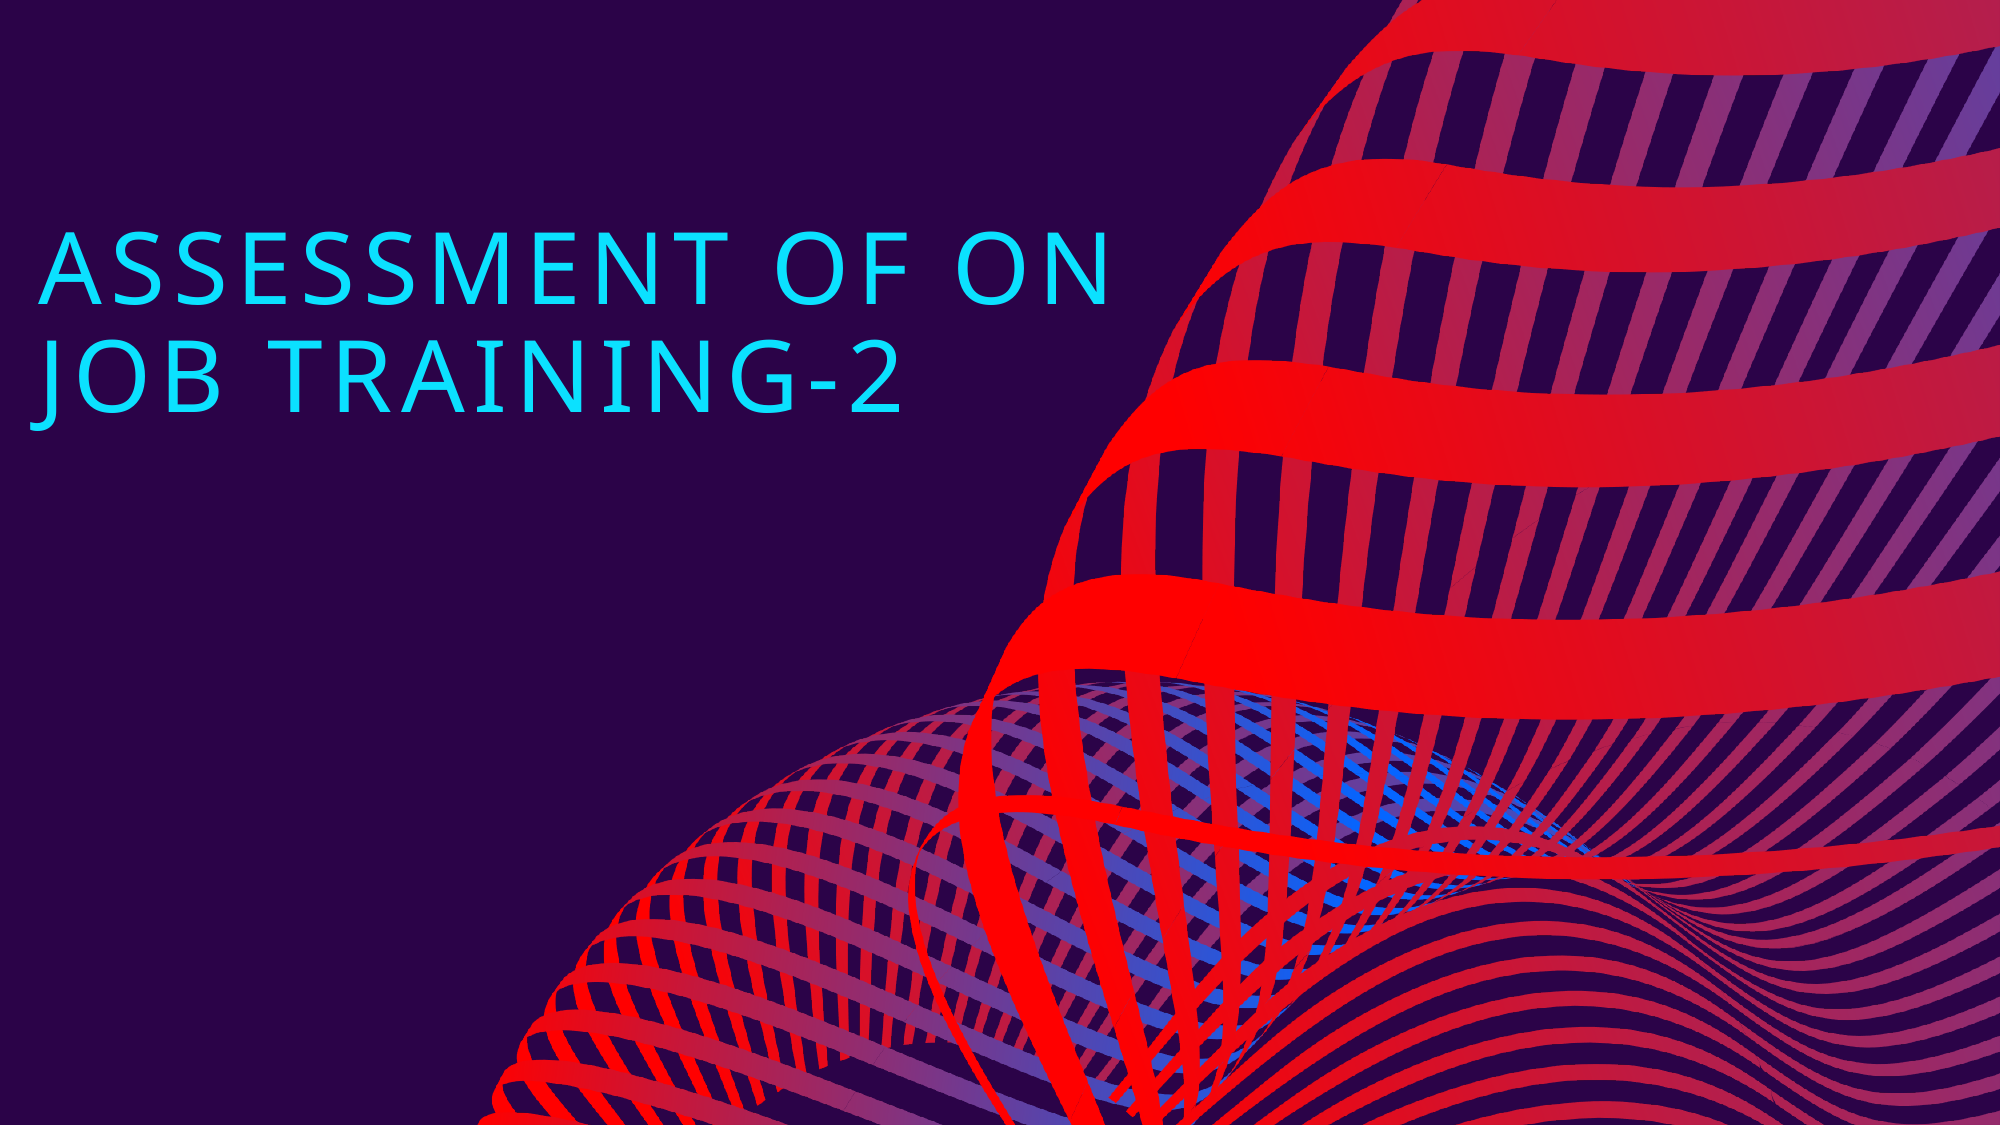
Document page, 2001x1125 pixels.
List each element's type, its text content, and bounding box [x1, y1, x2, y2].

title Assessment of On Job Training-2 [23, 82, 1224, 442]
picture [0, 0, 2000, 1125]
